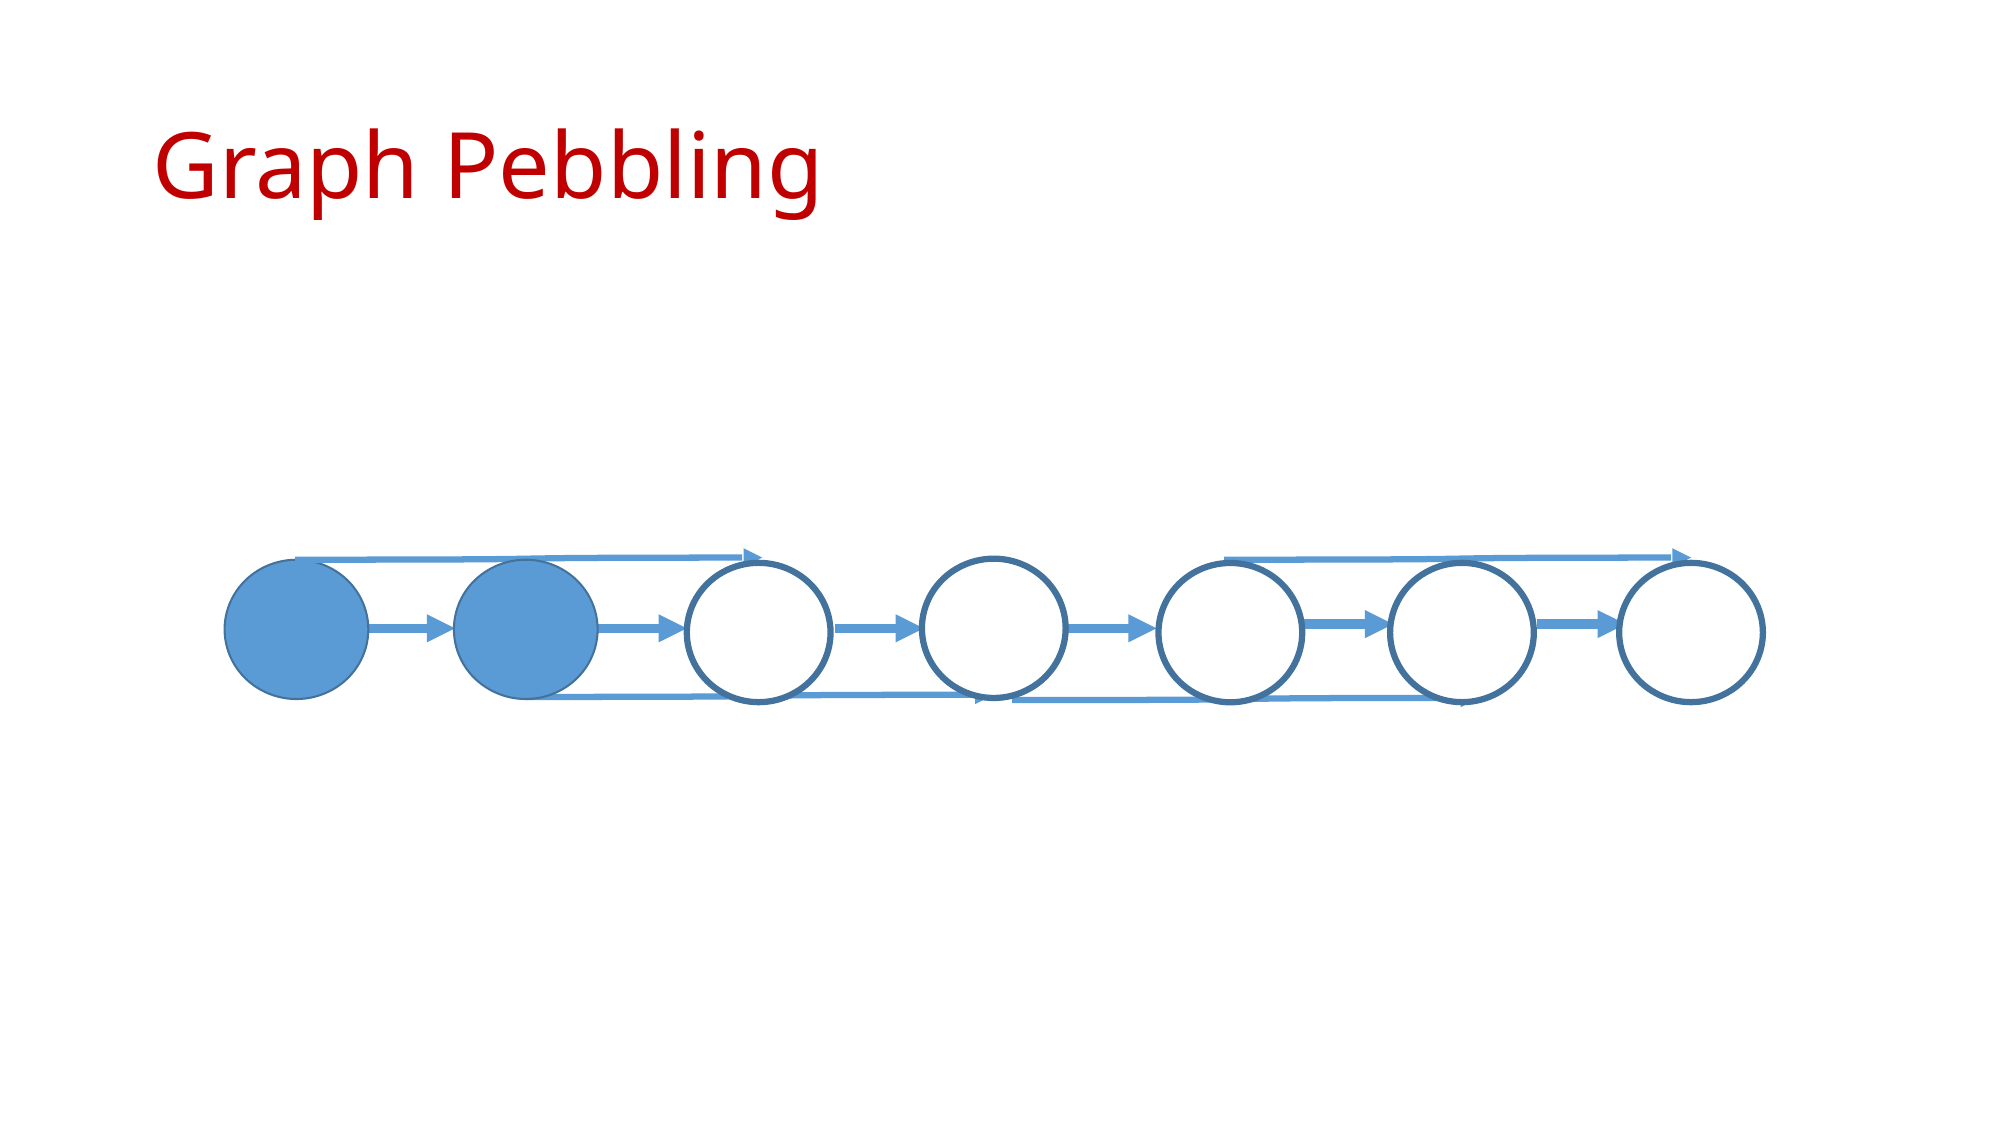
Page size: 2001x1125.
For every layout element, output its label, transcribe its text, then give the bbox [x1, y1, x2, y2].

text_box [1389, 562, 1456, 703]
text_box [530, 558, 599, 700]
text_box [685, 561, 759, 704]
text_box [452, 558, 527, 701]
text_box [1247, 563, 1304, 702]
text_box [920, 557, 1067, 700]
title Graph Pebbling [137, 59, 1863, 278]
text_box [1459, 561, 1535, 704]
text_box [223, 558, 370, 701]
text_box [1618, 561, 1764, 704]
text_box [762, 561, 832, 704]
text_box [1157, 561, 1244, 704]
